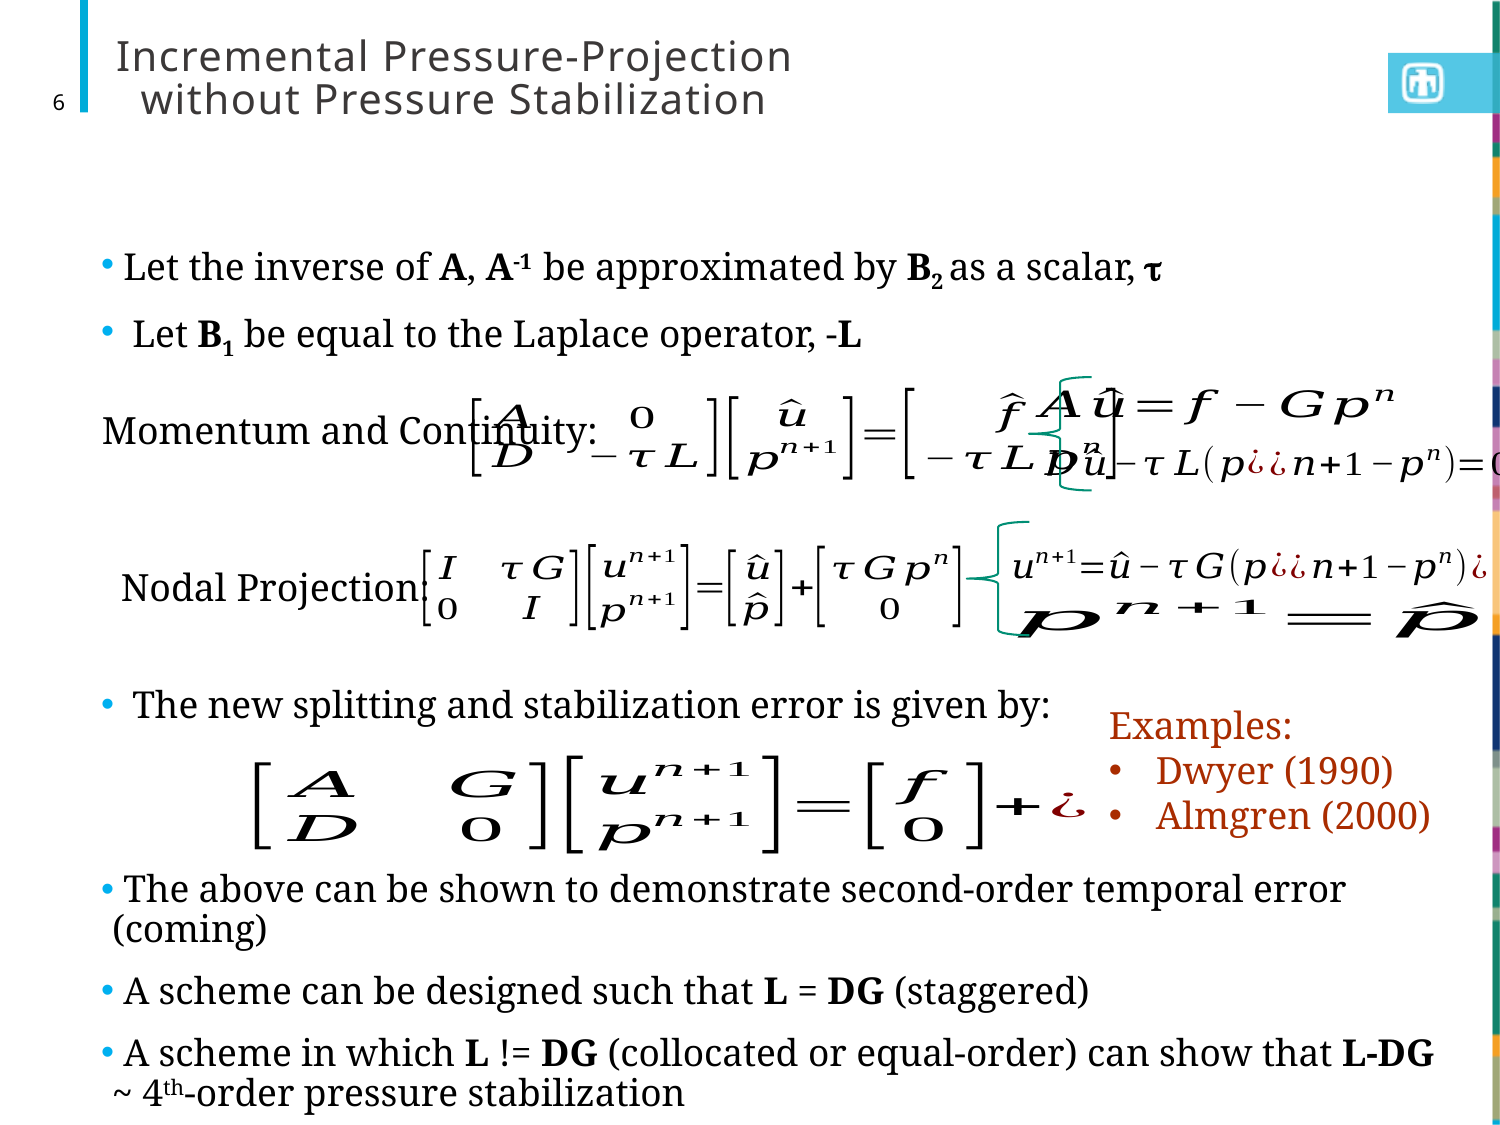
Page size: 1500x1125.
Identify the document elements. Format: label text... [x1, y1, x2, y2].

picture [1401, 62, 1445, 104]
text_box Examples: Dwyer (1990) Almgren (2000) [1094, 694, 1447, 845]
slide_number 6 [7, 73, 80, 133]
picture [1495, 454, 1499, 474]
picture [1493, 472, 1499, 1120]
text_box Momentum and Continuity: [475, 399, 613, 460]
text_box Nodal Projection: [106, 556, 446, 617]
text_box [965, 520, 1030, 637]
title Incremental Pressure-Projection without Pressure Stabilization [101, 36, 1398, 131]
picture [1493, 1, 1500, 215]
list Let the inverse of A, A-1 be approximated by B2 as a scalar, t Let B1 be equal to the Laplace operator, -L The new splitting and stabilization error is given by: The above can be shown to demonstrate second-order temporal error (coming) A scheme can be designed such that L = DG (staggered) A scheme in which L != DG (collocated or equal-order) can show that L-DG ~ 4th-order pressure stabilization [101, 236, 1449, 1125]
text_box [1027, 376, 1092, 492]
text_box Momentum and Continuity: [87, 399, 472, 460]
picture [1493, 330, 1499, 455]
